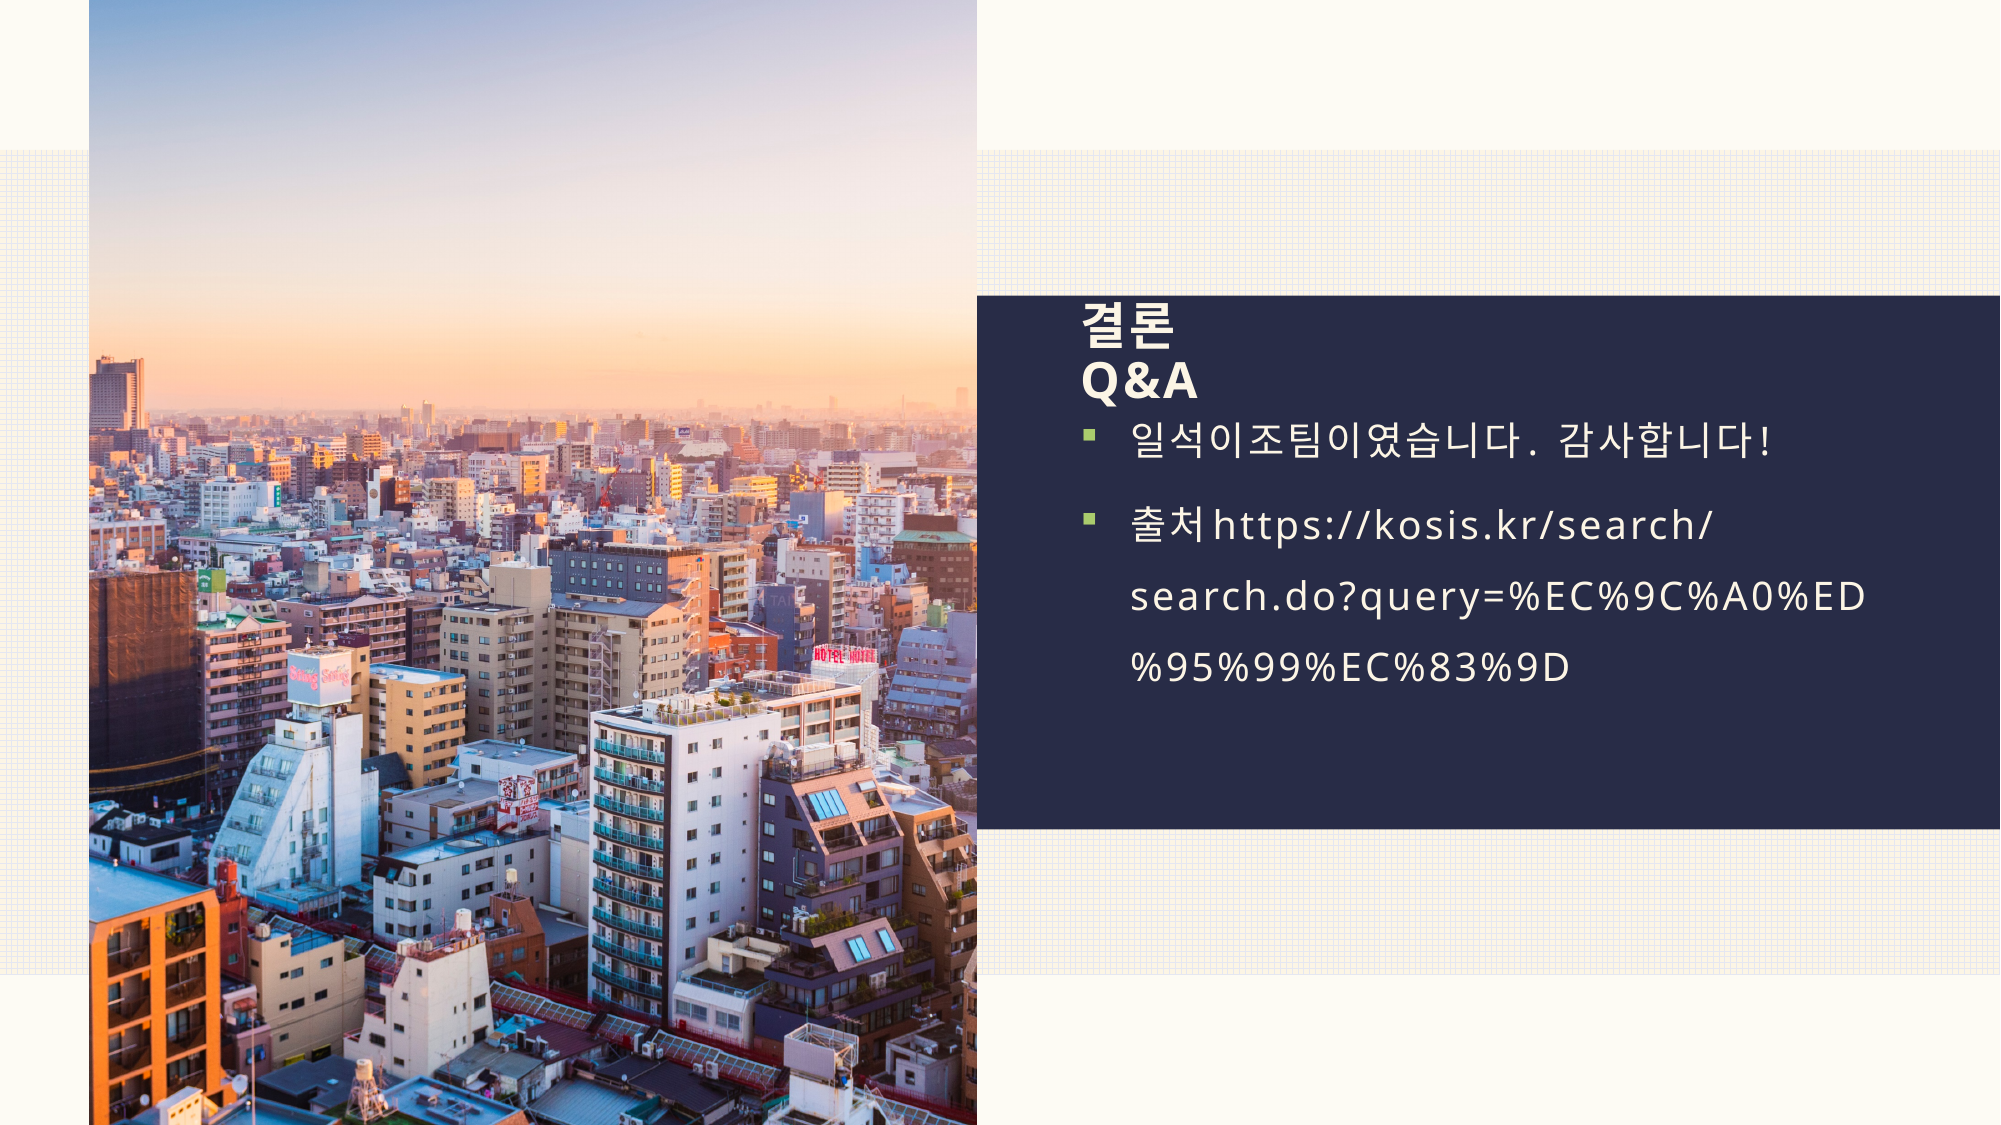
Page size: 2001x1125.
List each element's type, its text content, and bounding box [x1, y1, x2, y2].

list 일석이조팀이였습니다. 감사합니다! 출처https://kosis.kr/search/search.do?query=%EC%9C%A0%ED%95%99%EC%83%9D [1065, 355, 1896, 711]
picture [88, 0, 977, 1125]
title 결론 Q&A [1065, 307, 1896, 355]
